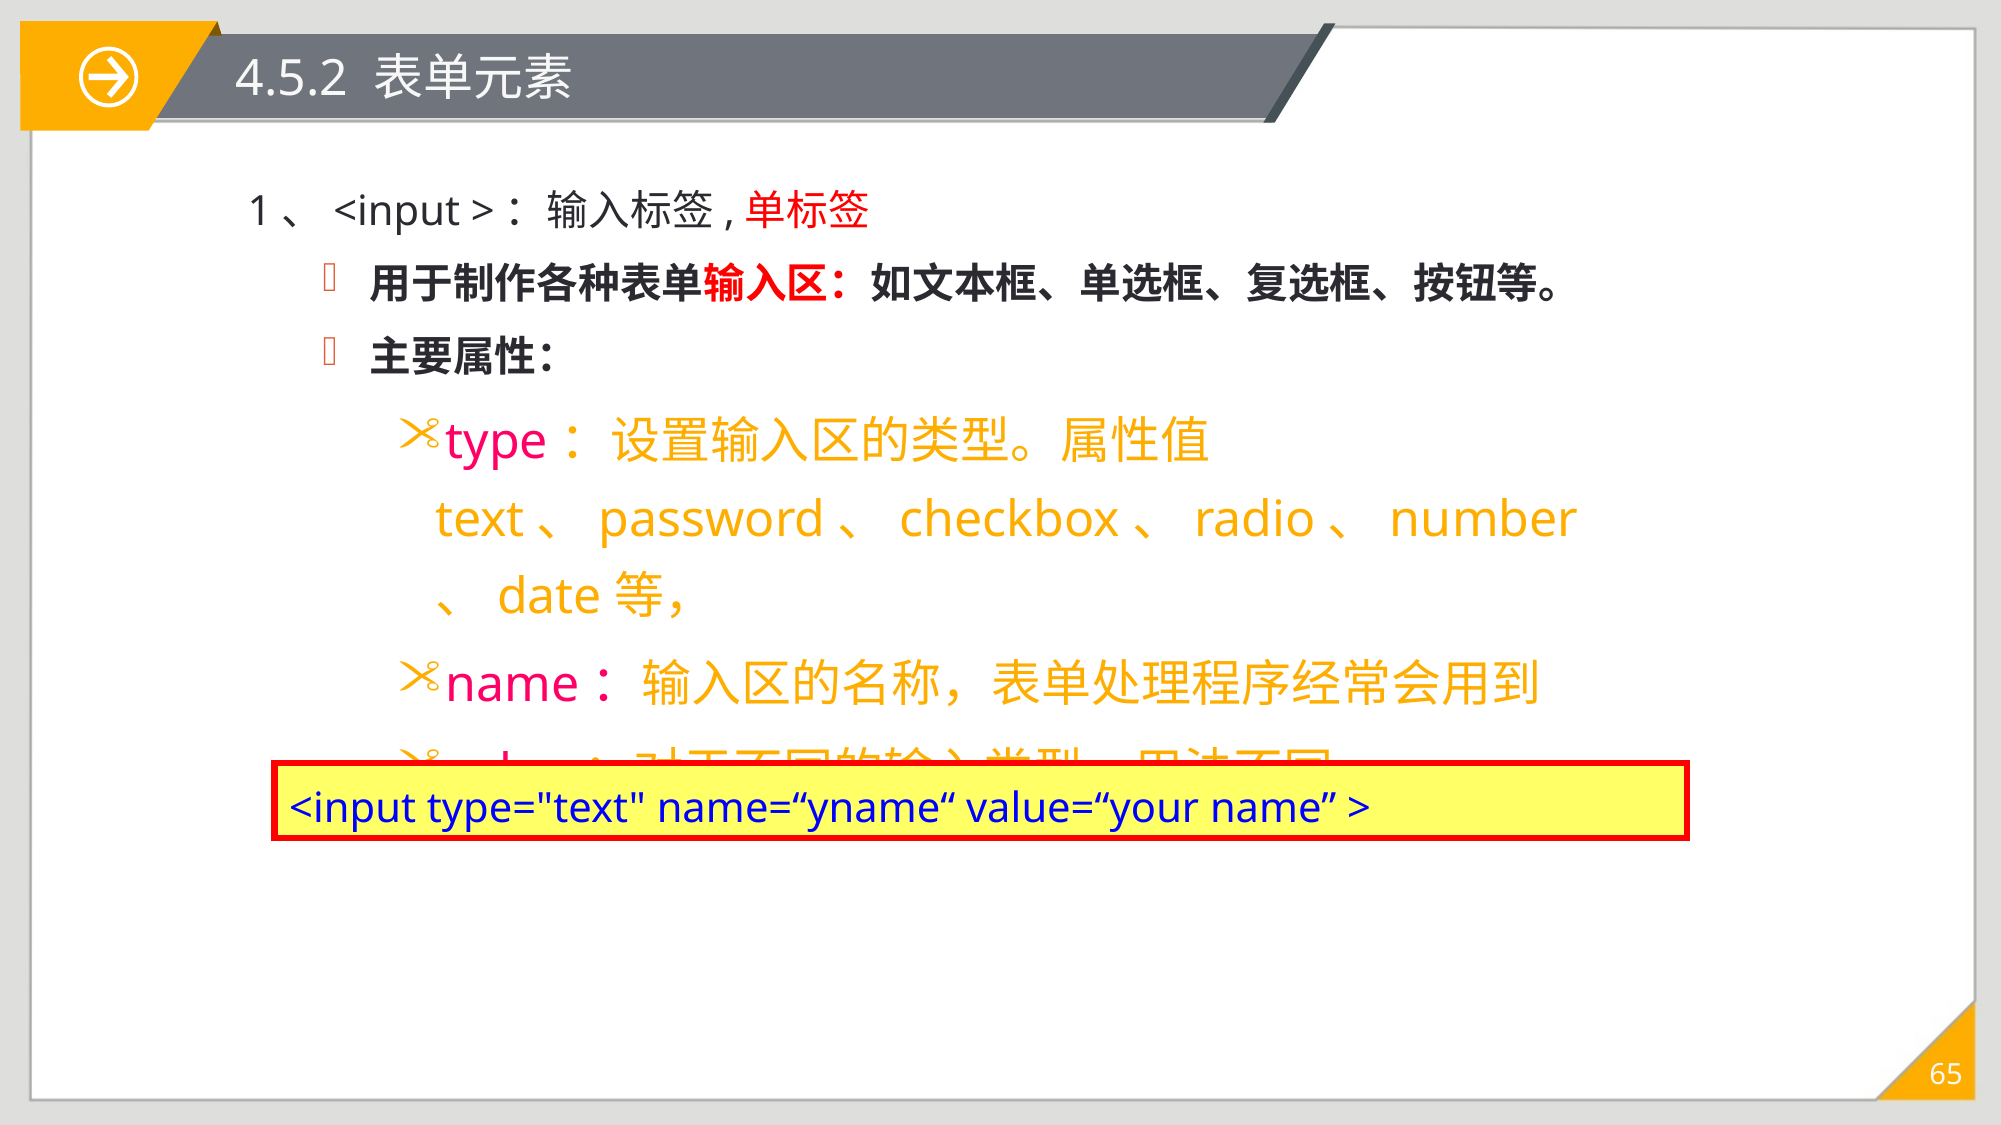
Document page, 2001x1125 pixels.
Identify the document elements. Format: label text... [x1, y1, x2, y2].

text_box <input type="text" name=“yname“ value=“your name” > [274, 763, 1687, 838]
title 4.5.2 表单元素 [220, 37, 1690, 113]
picture [0, 0, 2001, 1125]
list 1、<input >：输入标签,单标签 用于制作各种表单输入区：如文本框、单选框、复选框、按钮等。 主要属性： type：设置输入区的类型。属性值text、password、checkbox、radio、number、date等， name：输入区的名称，表单处理程序经常会用到 value：对于不同的输入类型，用法不同 [232, 160, 1609, 880]
